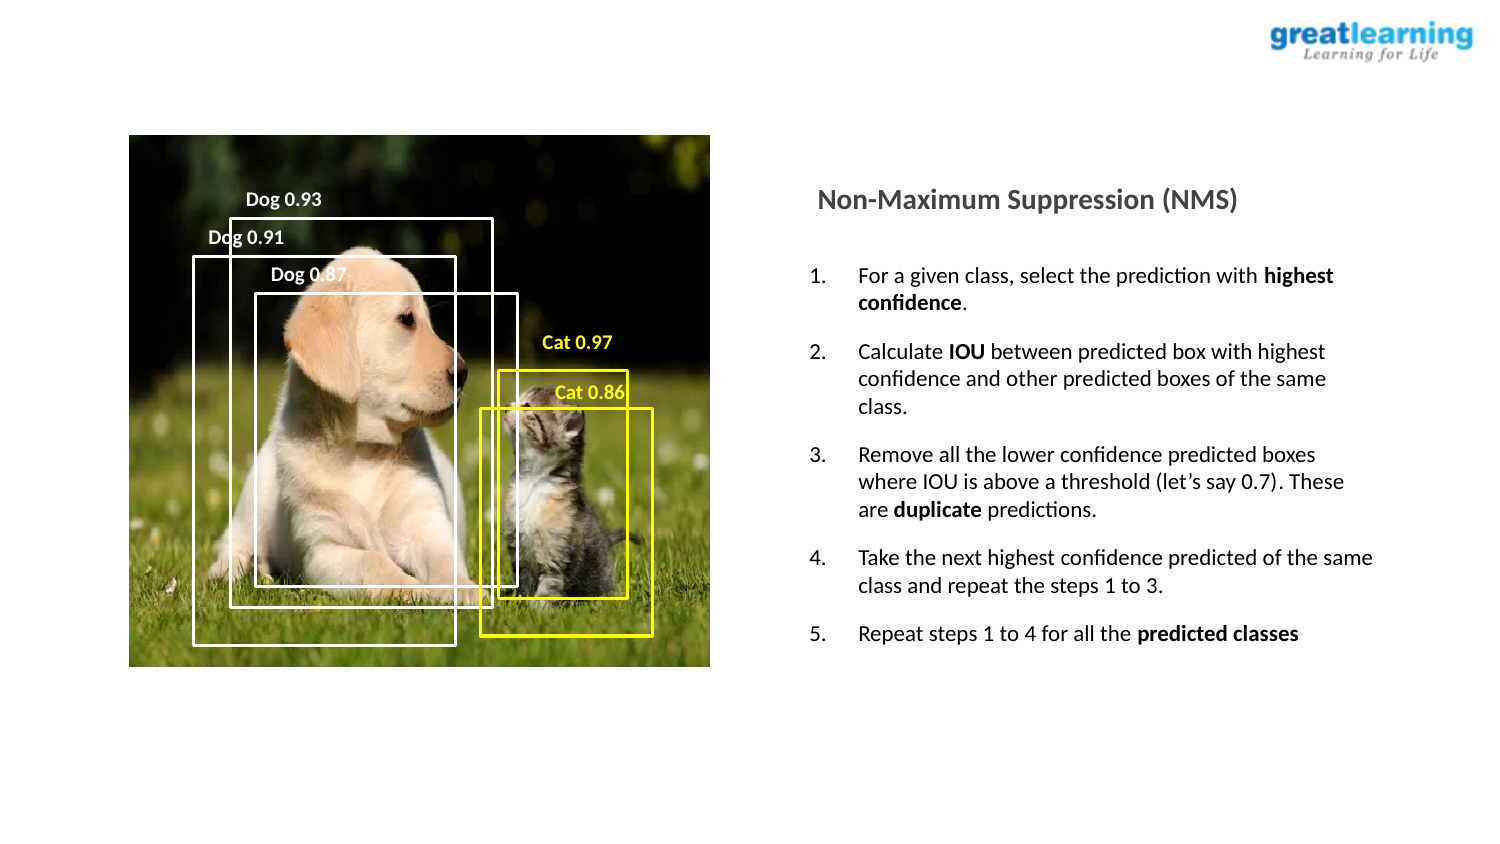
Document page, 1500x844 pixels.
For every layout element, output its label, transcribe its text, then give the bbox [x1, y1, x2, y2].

picture [1270, 20, 1474, 63]
text_box Non-Maximum Suppression (NMS) [732, 135, 1324, 261]
picture [129, 135, 710, 667]
text_box For a given class, select the prediction with highest confidence. Calculate IOU between predicted box with highest confidence and other predicted boxes of the same class. Remove all the lower confidence predicted boxes where IOU is above a threshold (let’s say 0.7). These are duplicate predictions. Take the next highest confidence predicted of the same class and repeat the steps 1 to 3. Repeat steps 1 to 4 for all the predicted classes [768, 245, 1392, 667]
